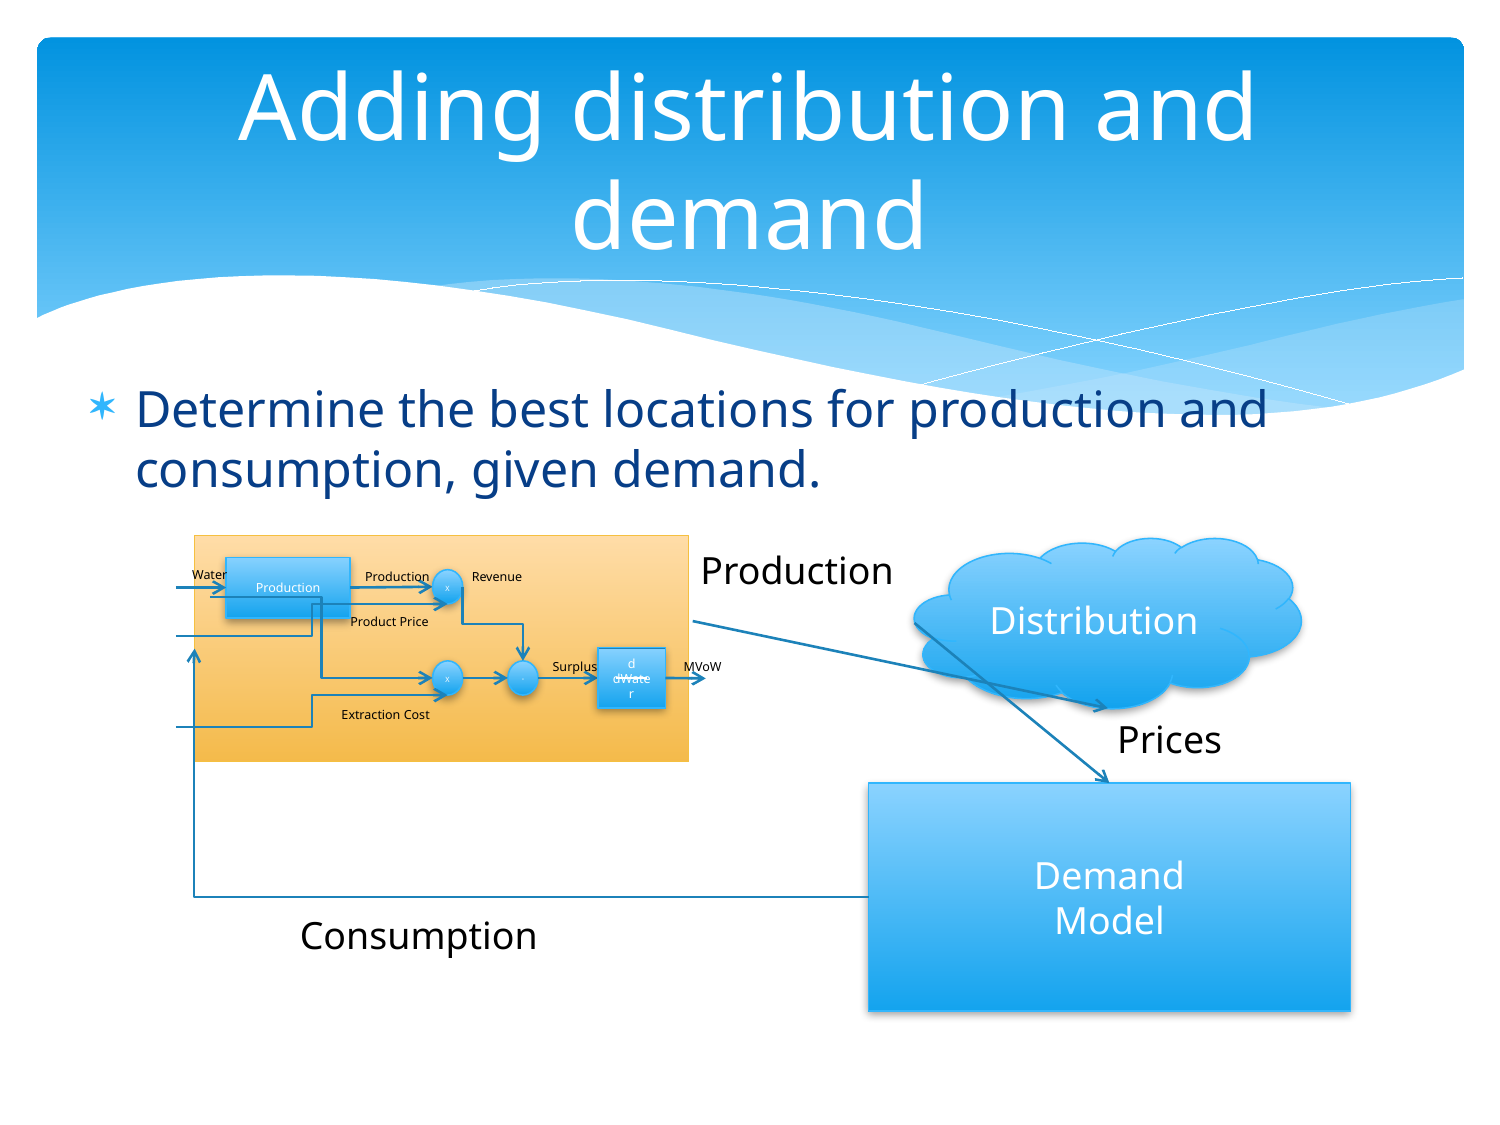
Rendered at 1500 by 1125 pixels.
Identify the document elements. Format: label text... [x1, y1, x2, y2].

title Adding distribution and demand [75, 55, 1425, 261]
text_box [175, 535, 1351, 1012]
list Determine the best locations for production and consumption, given demand. [75, 370, 1425, 1125]
